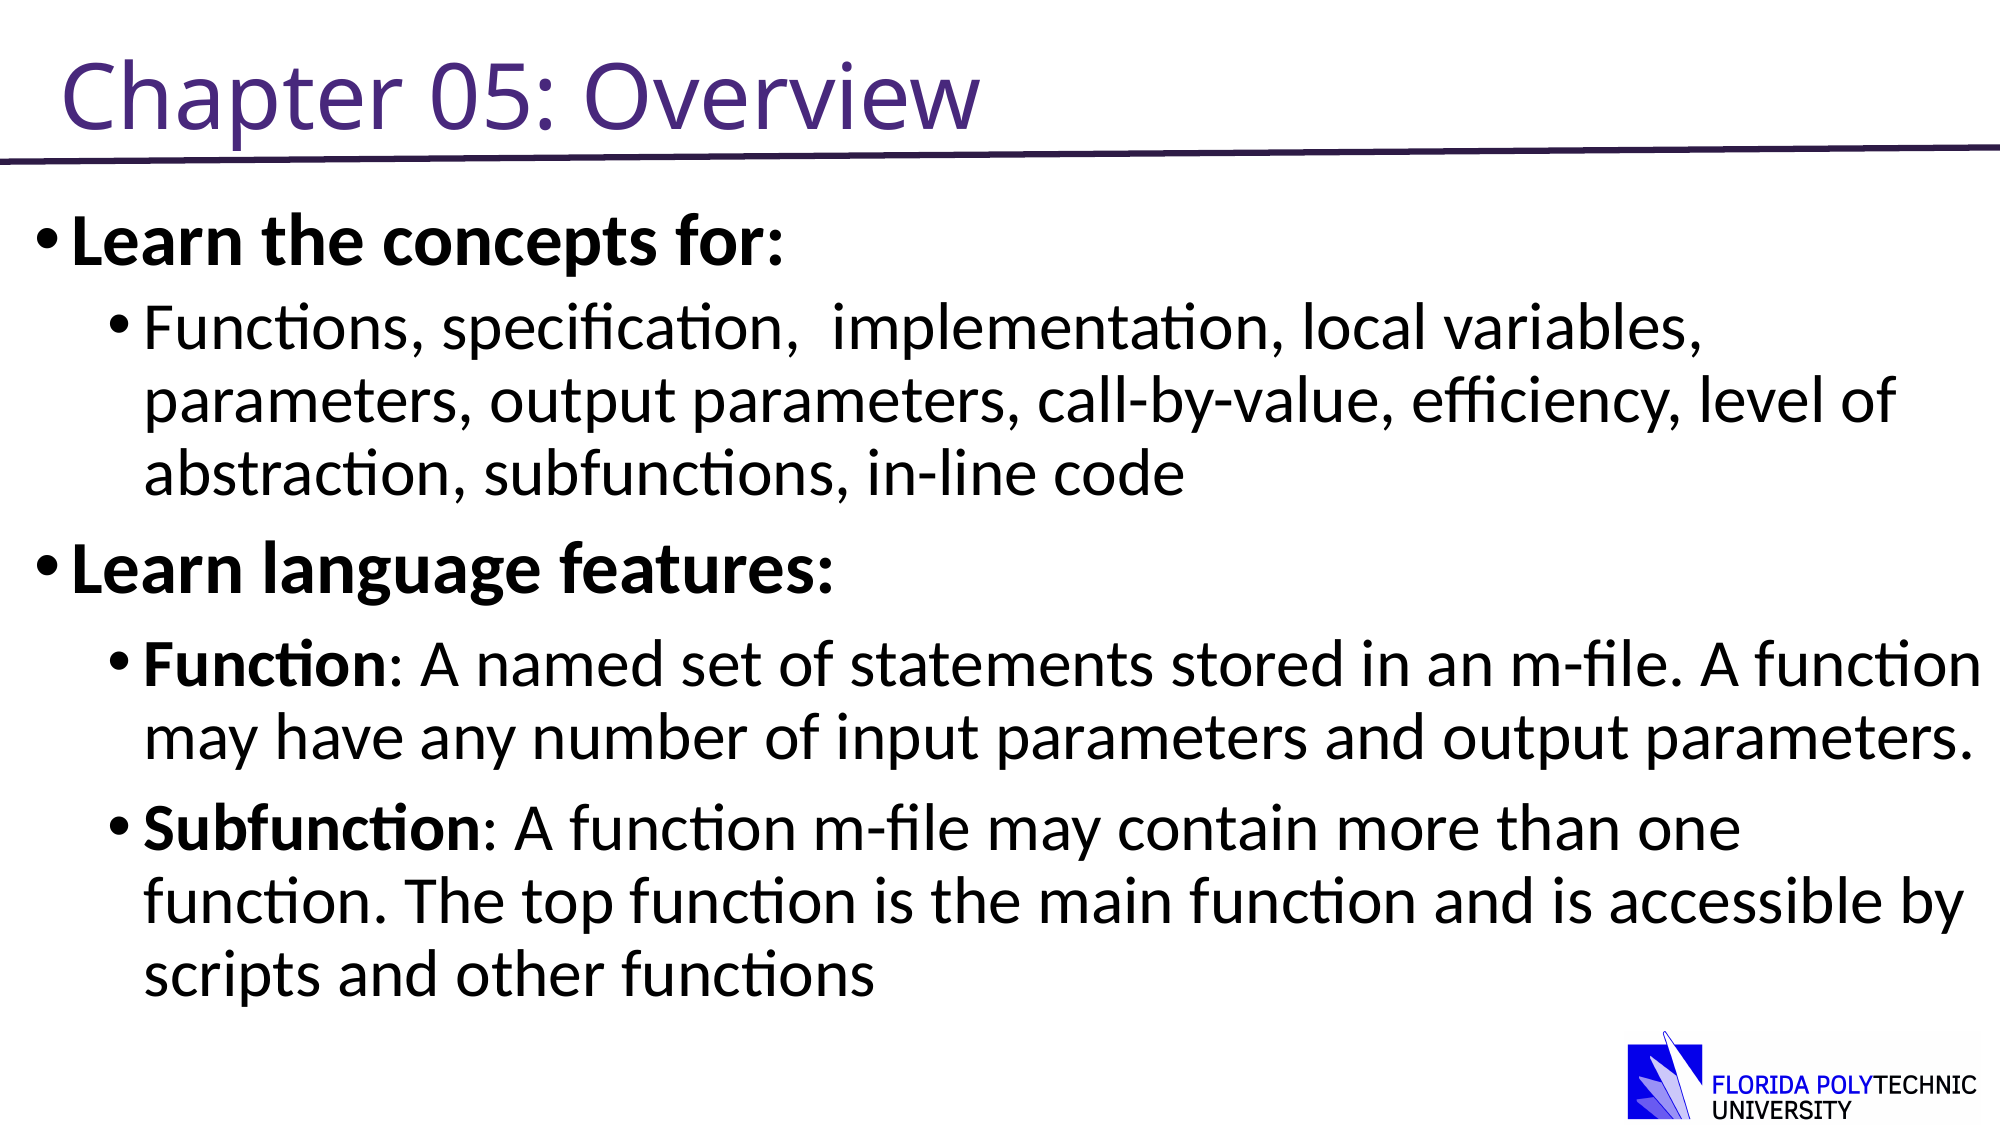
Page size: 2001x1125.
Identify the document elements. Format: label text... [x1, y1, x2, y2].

title Chapter 05: Overview [44, 22, 1971, 177]
list Learn the concepts for: Functions, specification, implementation, local variables, parameters, output parameters, call-by-value, efficiency, level of abstraction, subfunctions, in-line code Learn language features: Function: A named set of statements stored in an m-file. A function may have any number of input parameters and output parameters. Subfunction: A function m-file may contain more than one function. The top function is the main function and is accessible by scripts and other functions [19, 193, 2000, 1082]
picture [1624, 1082, 1981, 1125]
